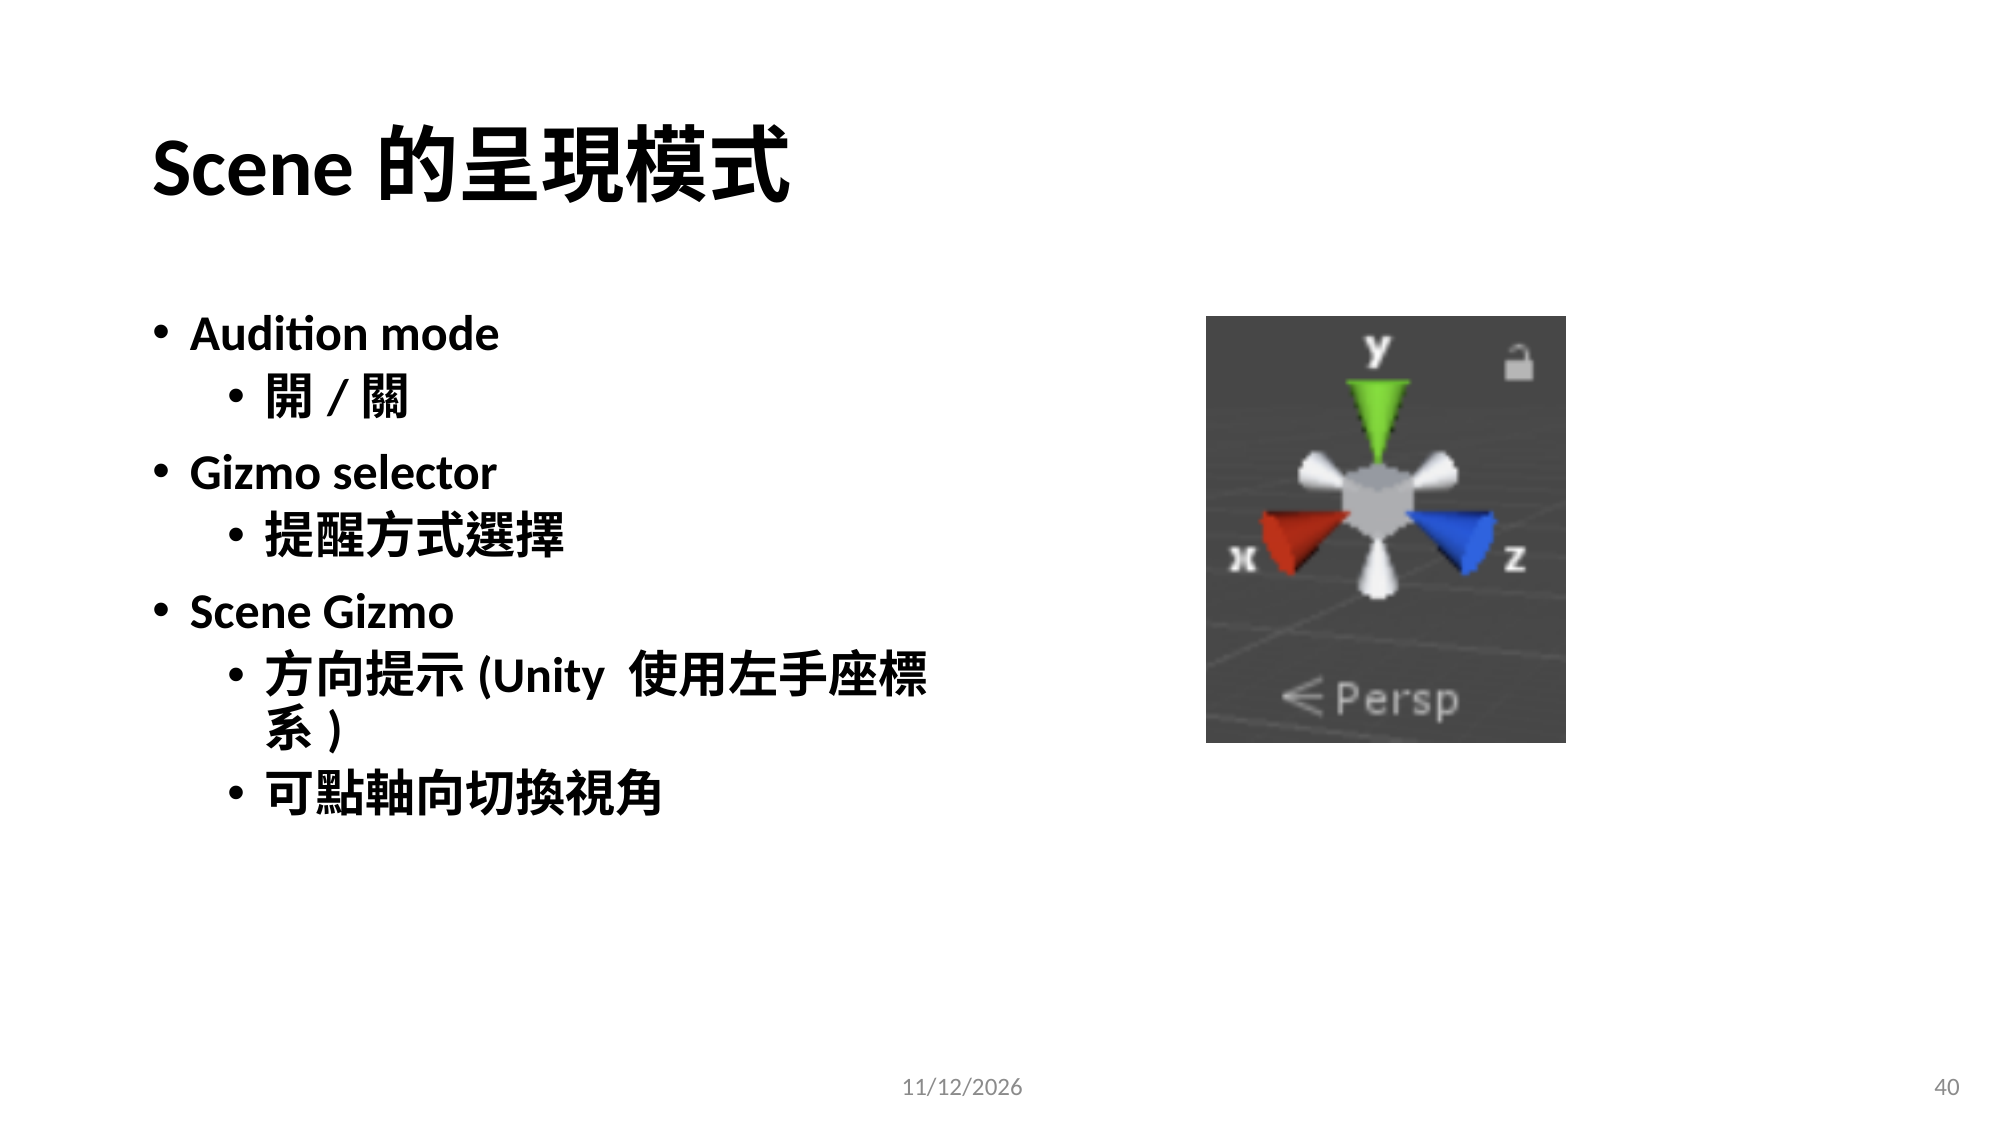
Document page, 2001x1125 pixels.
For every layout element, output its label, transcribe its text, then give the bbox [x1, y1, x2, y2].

slide_number 40 [1524, 1055, 1975, 1116]
list Audition mode 開/關 Gizmo selector 提醒方式選擇 Scene Gizmo 方向提示(Unity 使用左手座標系) 可點軸向切換視角 [137, 299, 988, 1014]
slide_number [737, 1055, 1188, 1116]
title Scene的呈現模式 [137, 59, 1863, 278]
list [1205, 316, 1566, 743]
